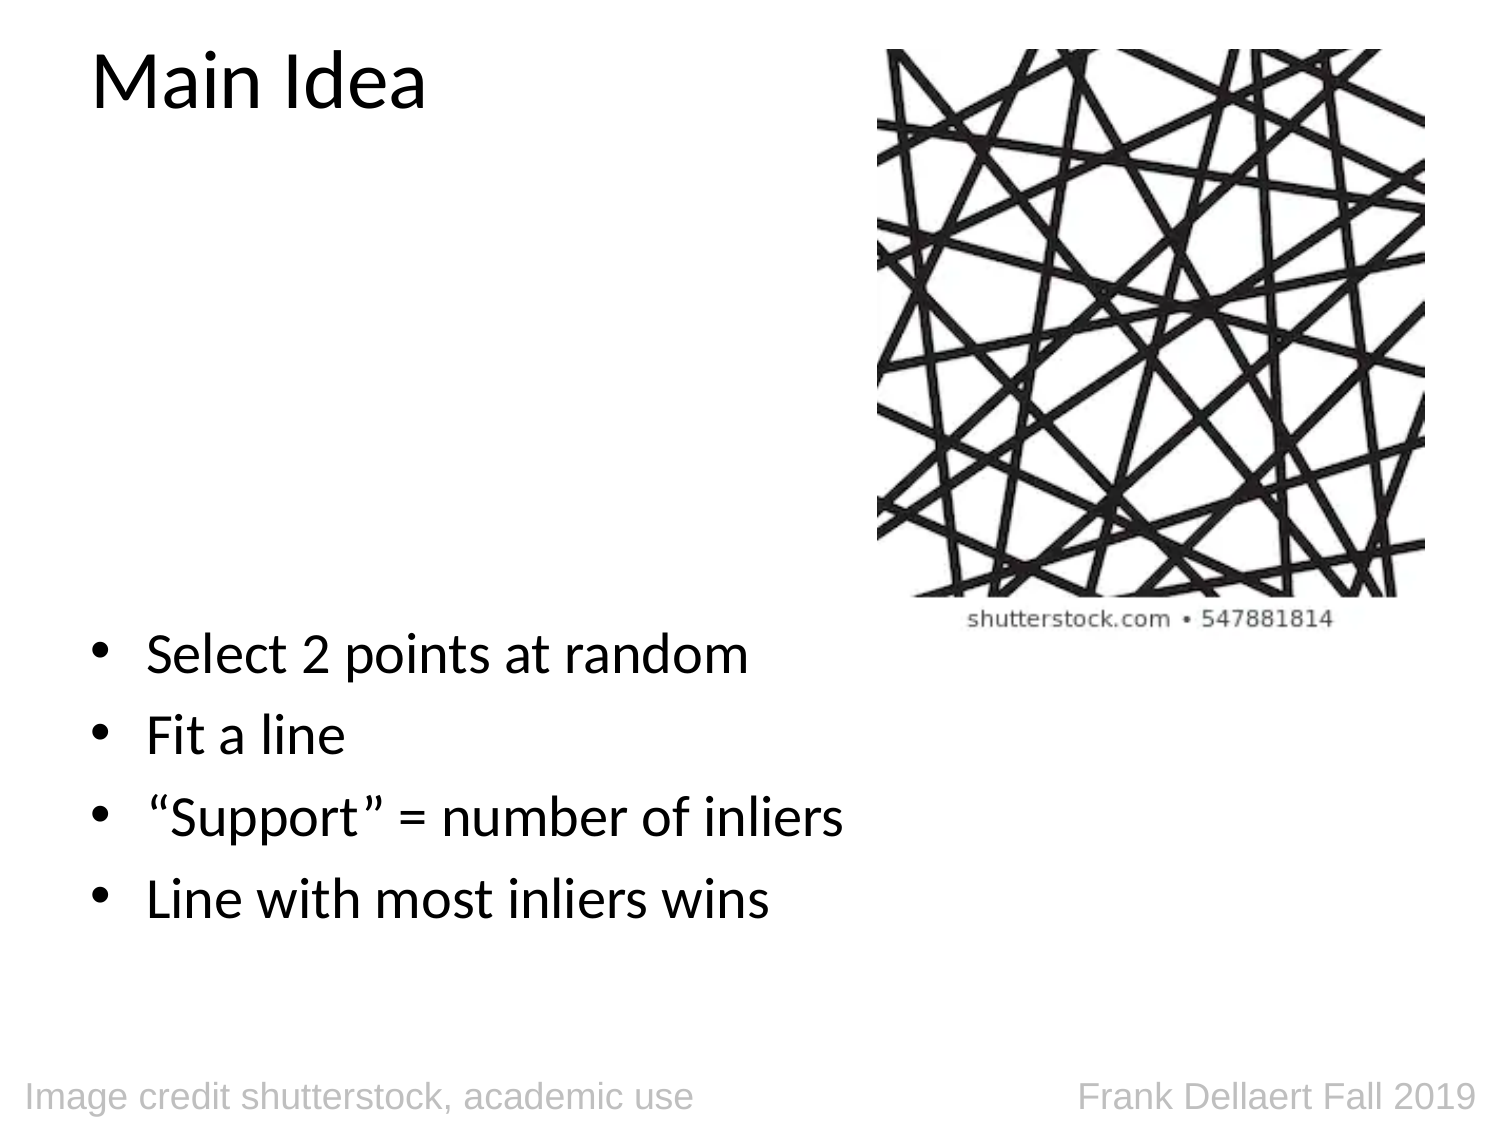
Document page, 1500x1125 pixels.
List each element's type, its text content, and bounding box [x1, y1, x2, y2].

picture [876, 49, 1426, 641]
list Select 2 points at random Fit a line “Support” = number of inliers Line with most inliers wins [74, 606, 1426, 1006]
text_box Image credit shutterstock, academic use [9, 1064, 710, 1125]
title Main Idea [74, 0, 1426, 151]
